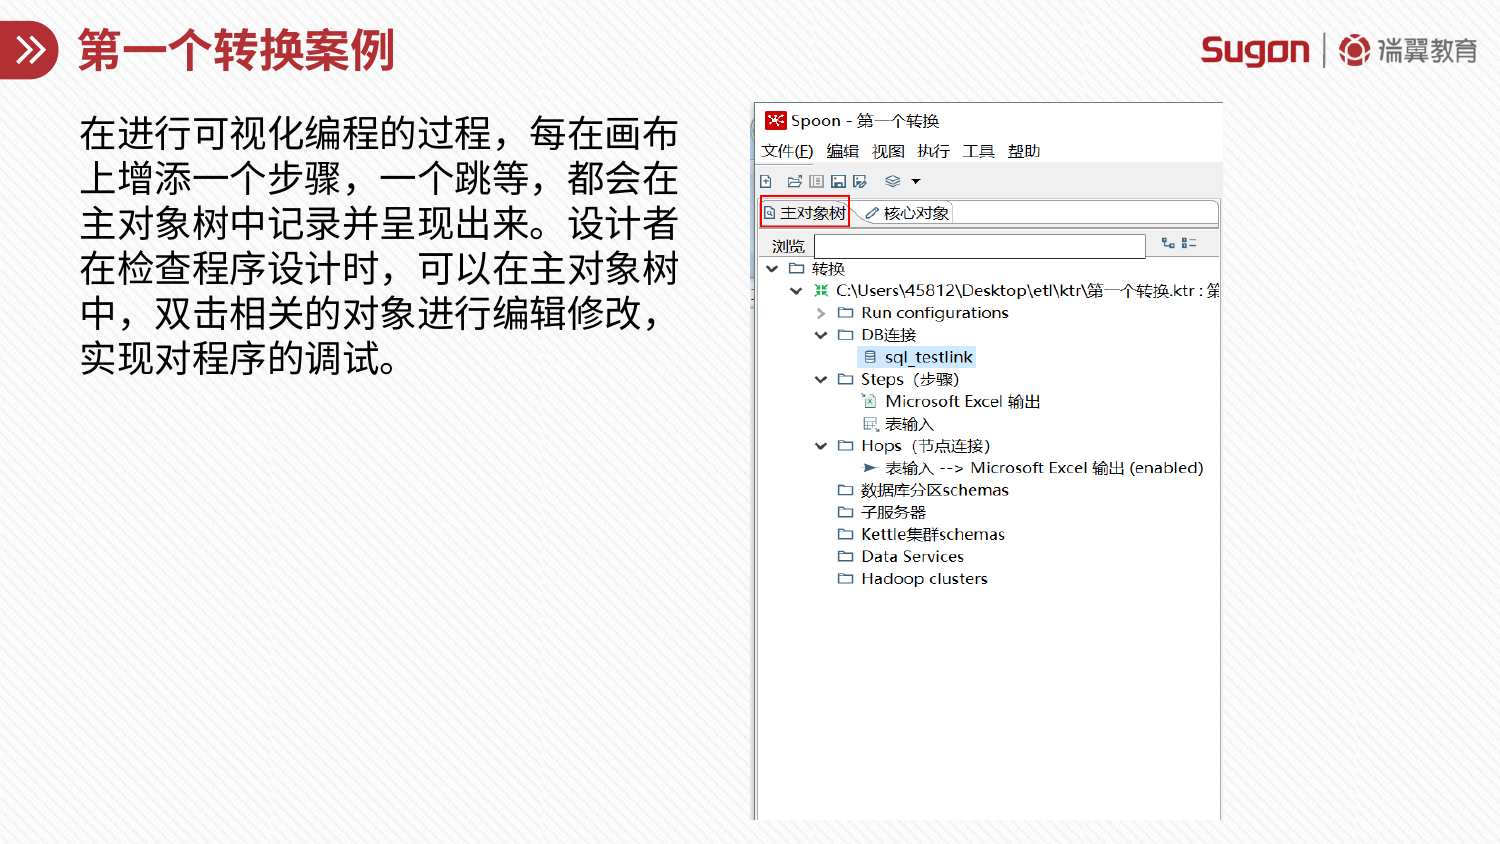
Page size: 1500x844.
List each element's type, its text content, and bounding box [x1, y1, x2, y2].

picture [0, 0, 1500, 844]
title 第一个转换案例 [65, 22, 1161, 83]
text_box 在进行可视化编程的过程，每在画布上增添一个步骤，一个跳等，都会在主对象树中记录并呈现出来。设计者在检查程序设计时，可以在主对象树中，双击相关的对象进行编辑修改，实现对程序的调试。 [65, 102, 715, 388]
